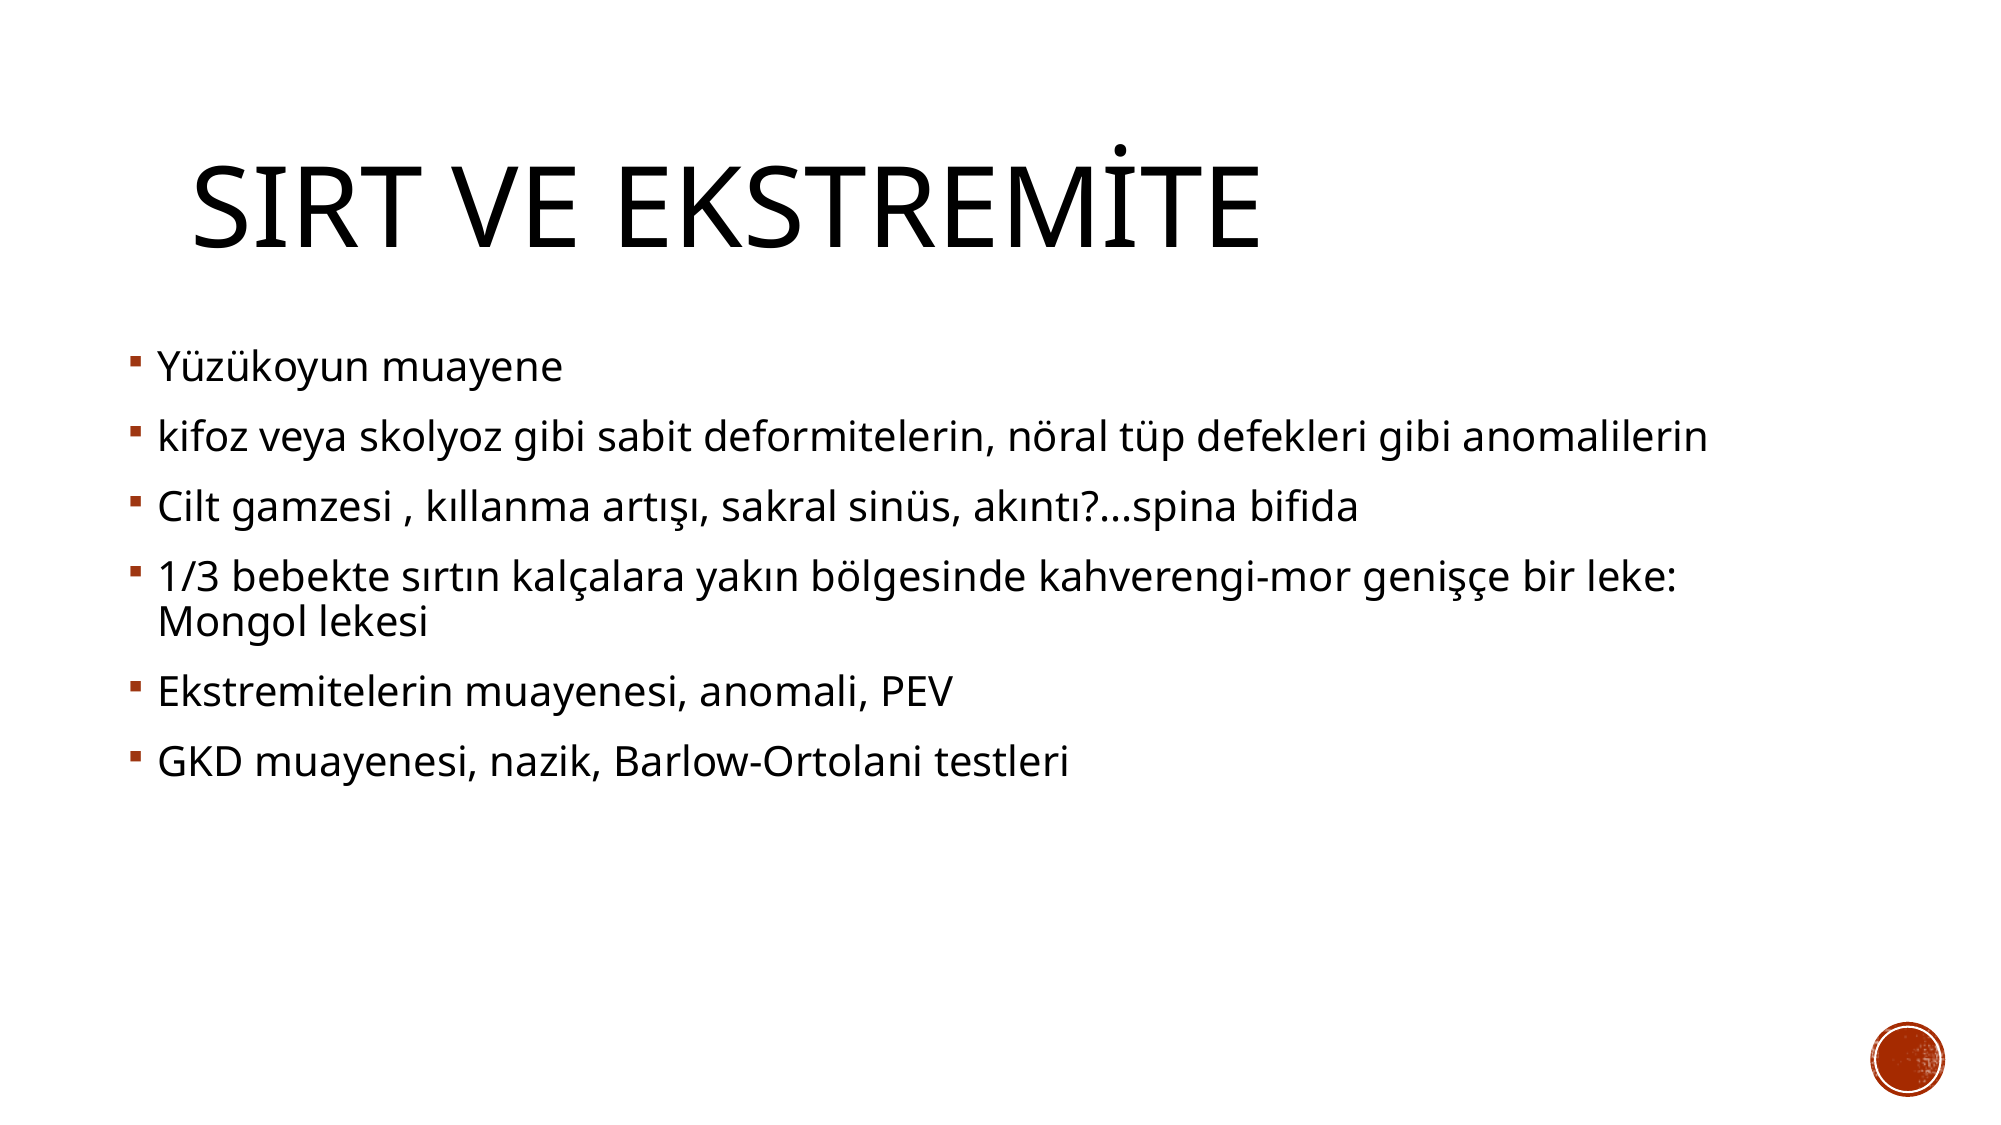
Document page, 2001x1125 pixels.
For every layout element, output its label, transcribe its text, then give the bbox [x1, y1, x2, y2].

title Sırt ve ekstremite [175, 79, 1826, 344]
list Yüzükoyun muayene kifoz veya skolyoz gibi sabit deformitelerin, nöral tüp defekleri gibi anomalilerin Cilt gamzesi , kıllanma artışı, sakral sinüs, akıntı?...spina bifida 1/3 bebekte sırtın kalçalara yakın bölgesinde kahverengi-mor genişçe bir leke: Mongol lekesi Ekstremitelerin muayenesi, anomali, PEV GKD muayenesi, nazik, Barlow-Ortolani testleri [112, 338, 1818, 882]
